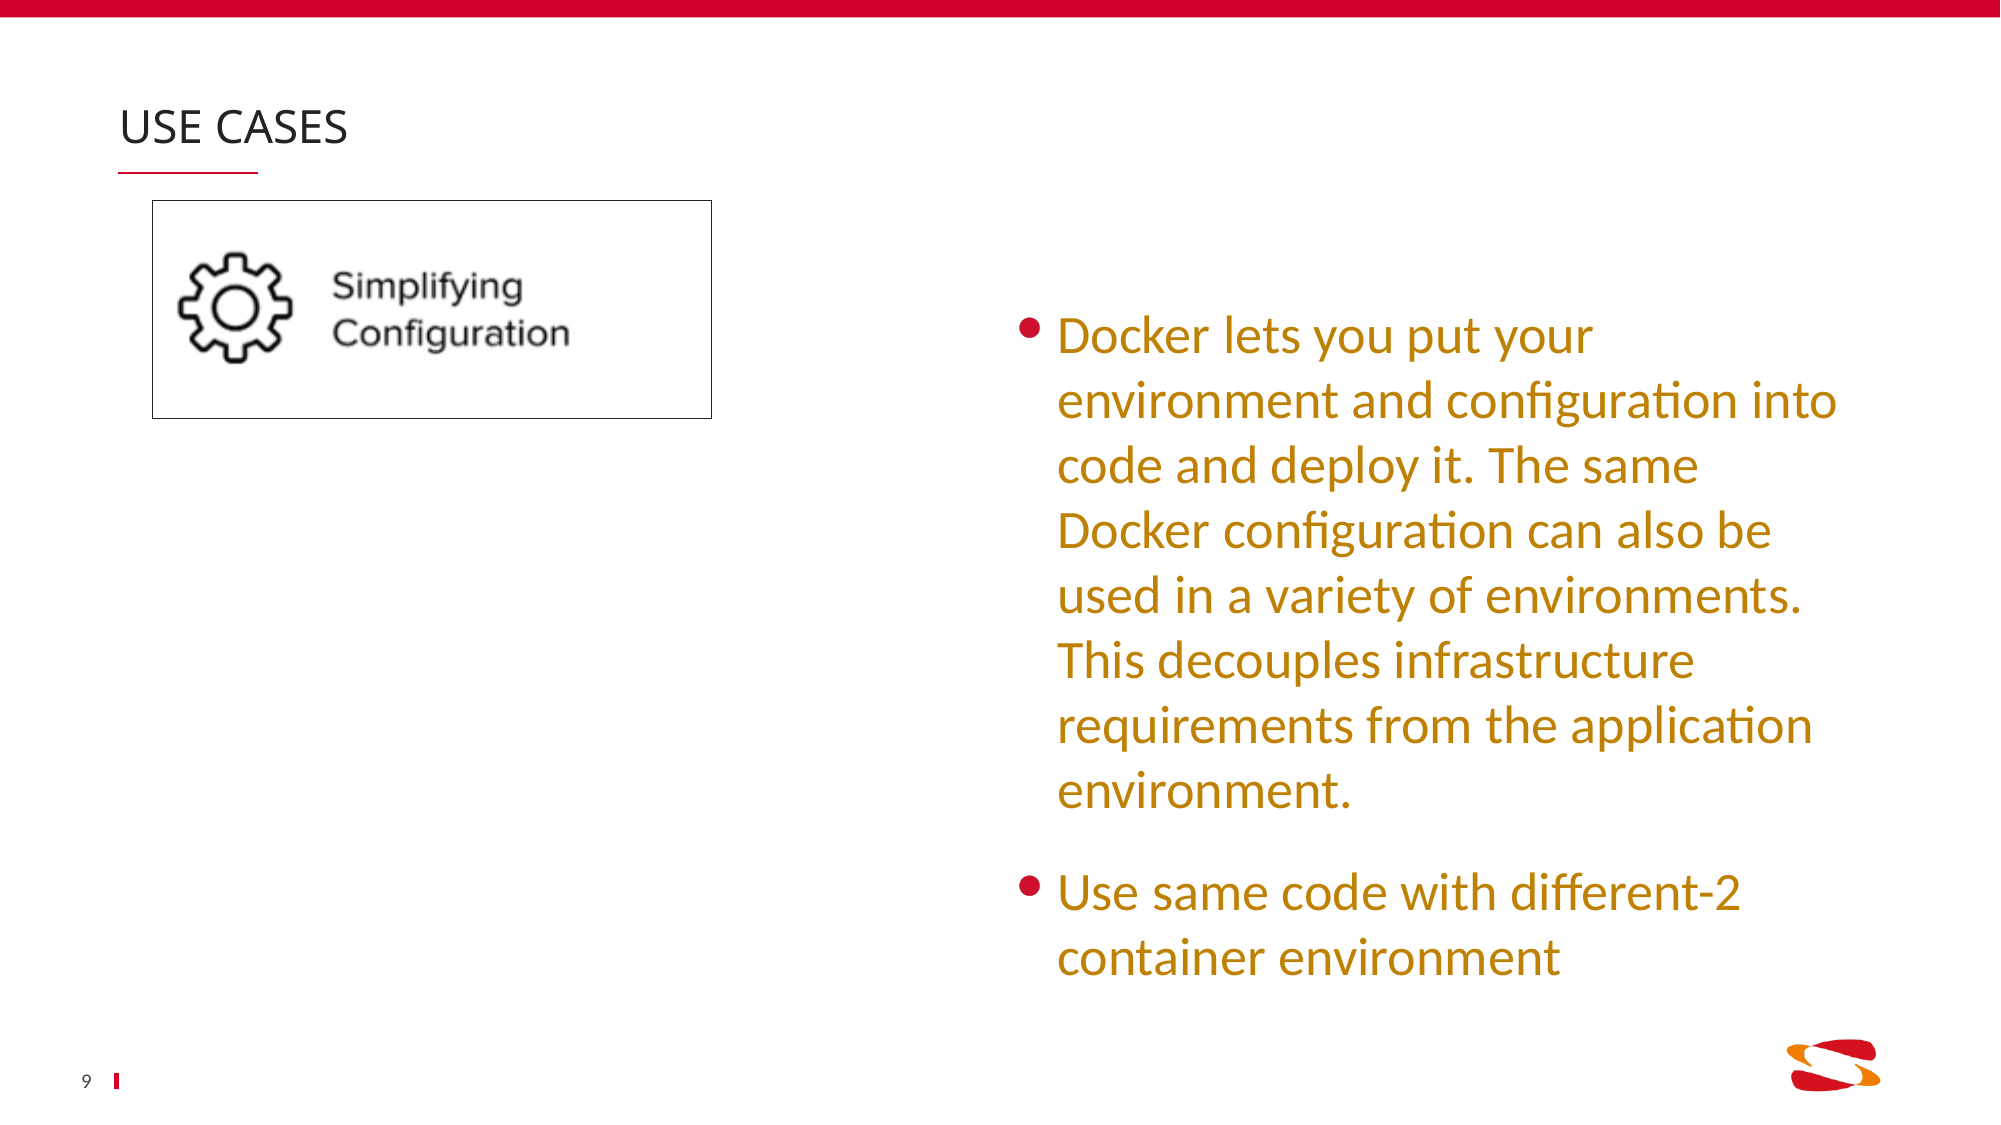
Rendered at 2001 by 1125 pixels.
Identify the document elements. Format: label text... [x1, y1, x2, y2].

picture [152, 200, 712, 419]
title Use Cases [119, 31, 1879, 161]
list Docker lets you put your environment and configuration into code and deploy it. The same Docker configuration can also be used in a variety of environments. This decouples infrastructure requirements from the application environment. Use same code with different-2 container environment [1012, 299, 1863, 1014]
slide_number 9 [26, 1066, 92, 1094]
picture [1012, 314, 1047, 349]
picture [1771, 1031, 1895, 1099]
picture [1012, 872, 1047, 907]
